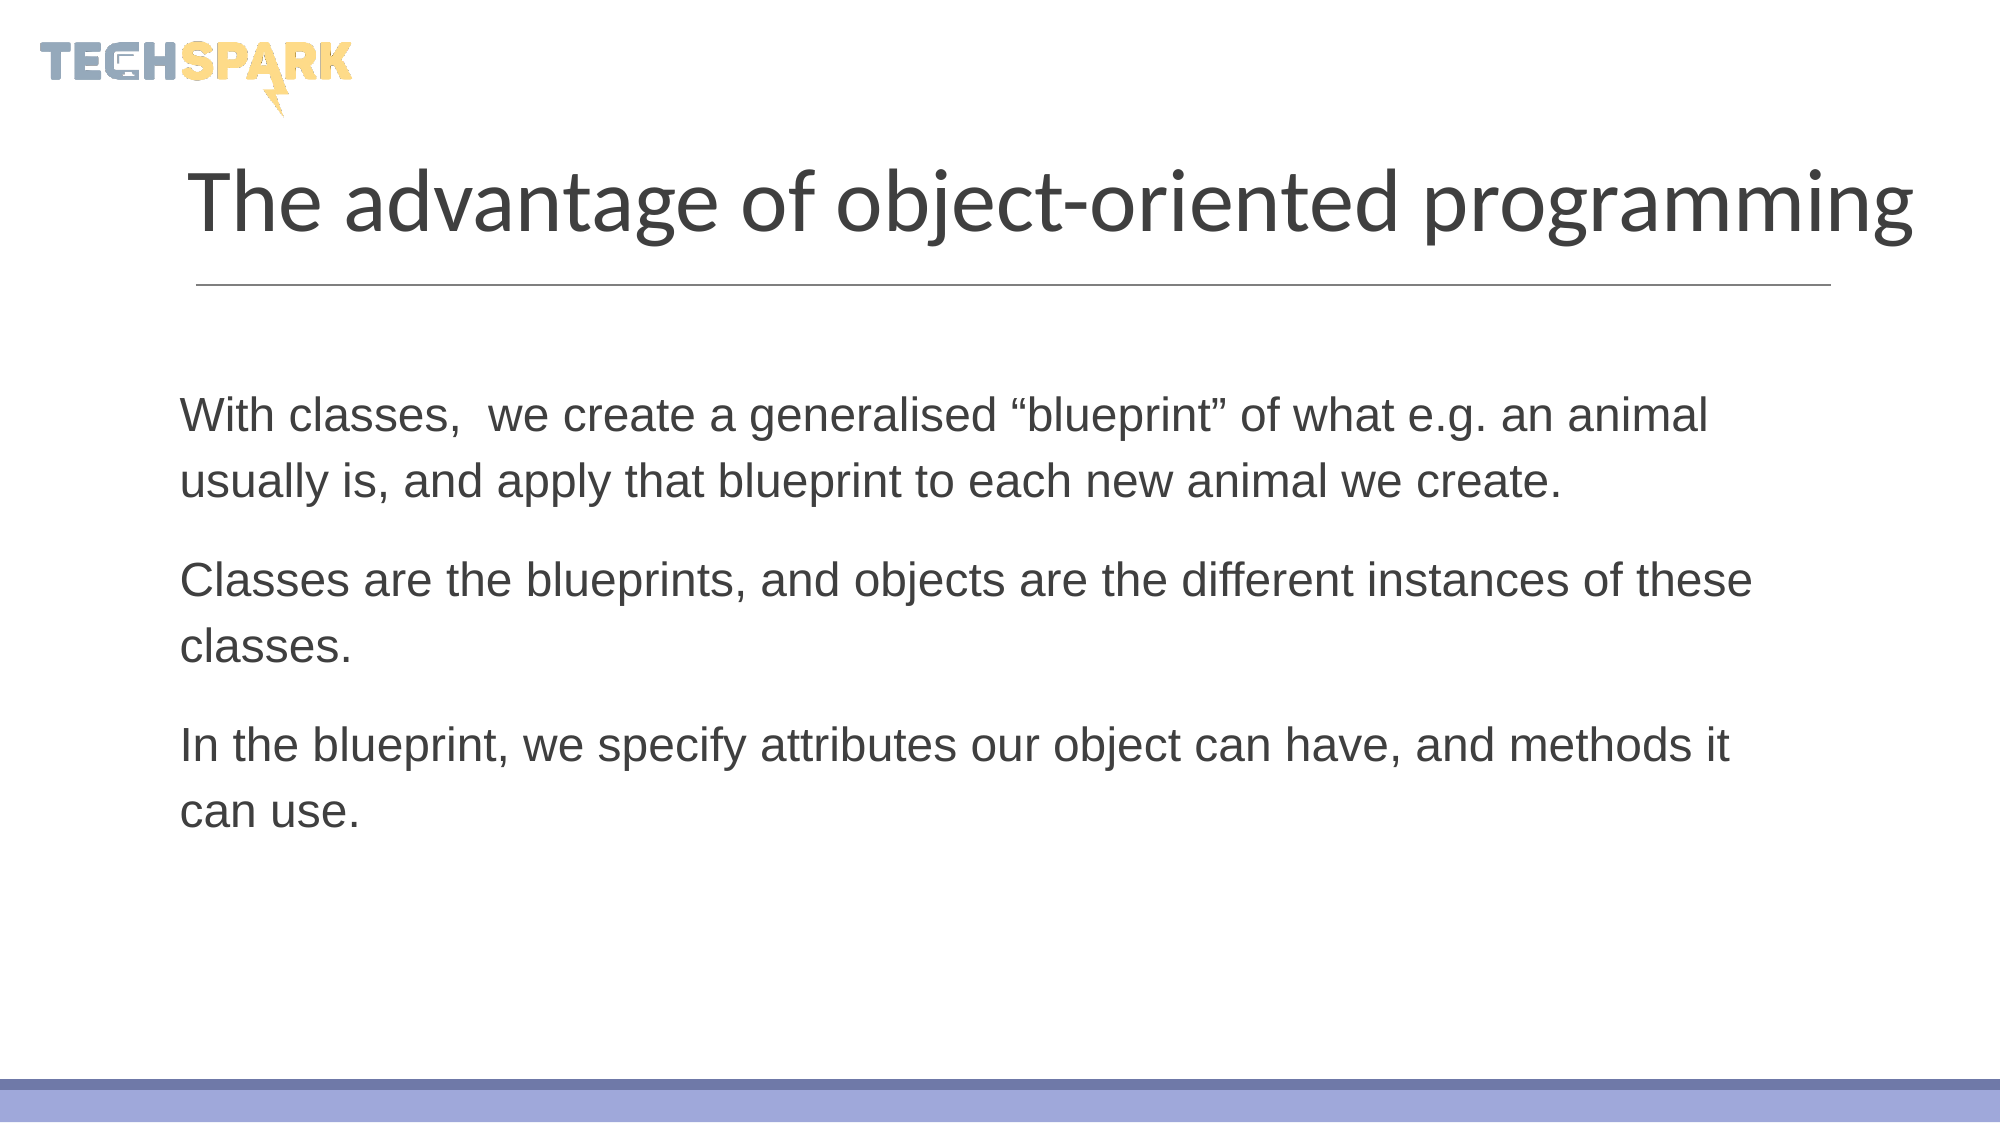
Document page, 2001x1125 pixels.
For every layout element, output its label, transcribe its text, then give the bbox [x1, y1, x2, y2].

list With classes, we create a generalised “blueprint” of what e.g. an animal usually is, and apply that blueprint to each new animal we create. Classes are the blueprints, and objects are the different instances of these classes. In the blueprint, we specify attributes our object can have, and methods it can use. [159, 354, 1842, 850]
title The advantage of object-oriented programming [167, 122, 2000, 360]
picture [34, 35, 357, 118]
